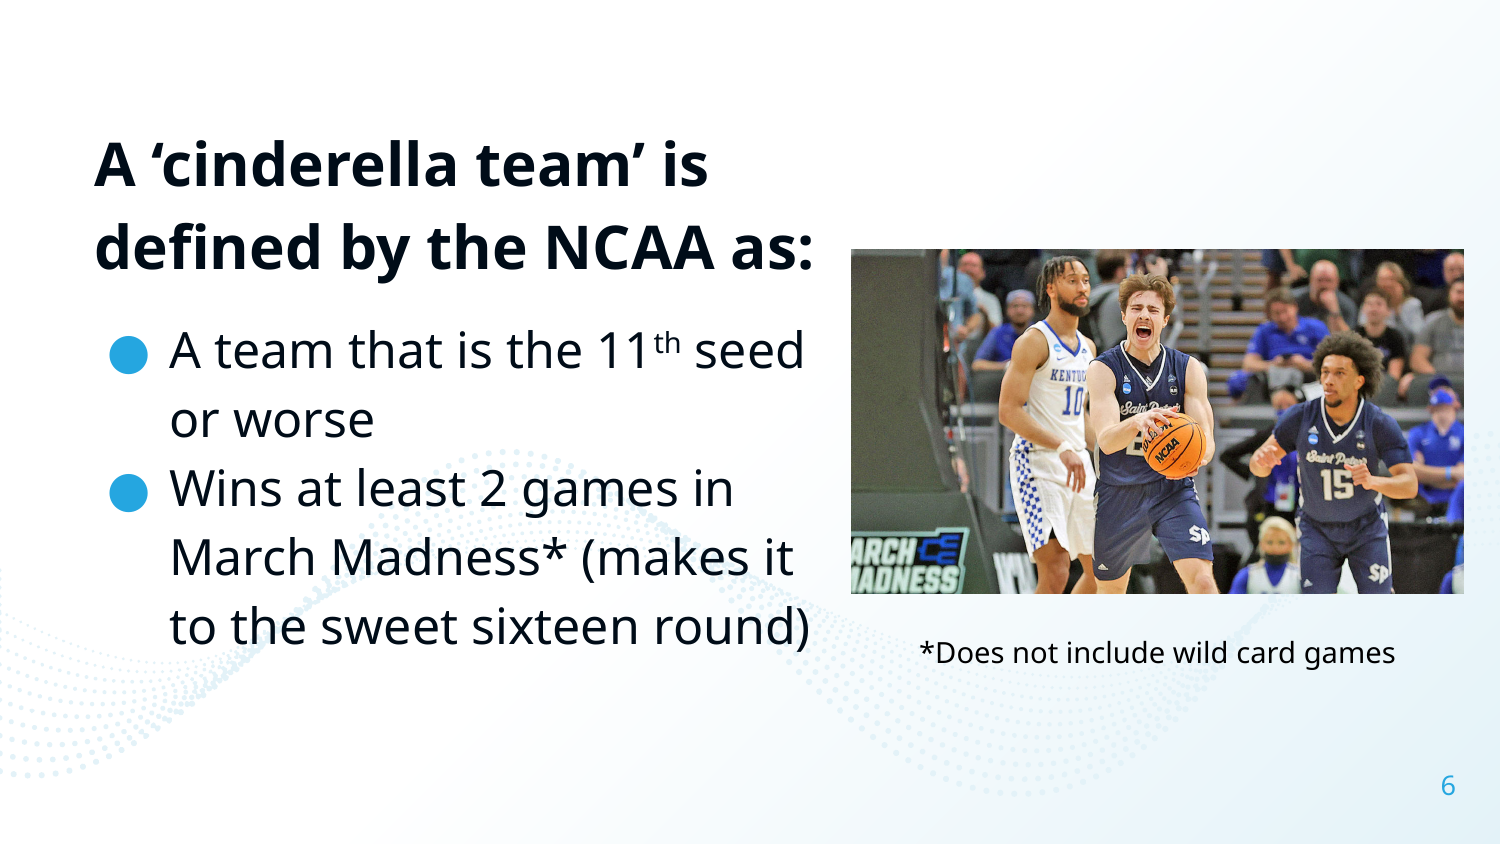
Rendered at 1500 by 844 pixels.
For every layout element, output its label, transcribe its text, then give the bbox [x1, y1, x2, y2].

slide_number ‹#› [1366, 754, 1457, 819]
list A ‘cinderella team’ is defined by the NCAA as: A team that is the 11th seed or worse Wins at least 2 games in March Madness* (makes it to the sweet sixteen round) [94, 115, 825, 729]
picture [851, 249, 1464, 595]
text_box *Does not include wild card games [887, 619, 1428, 685]
